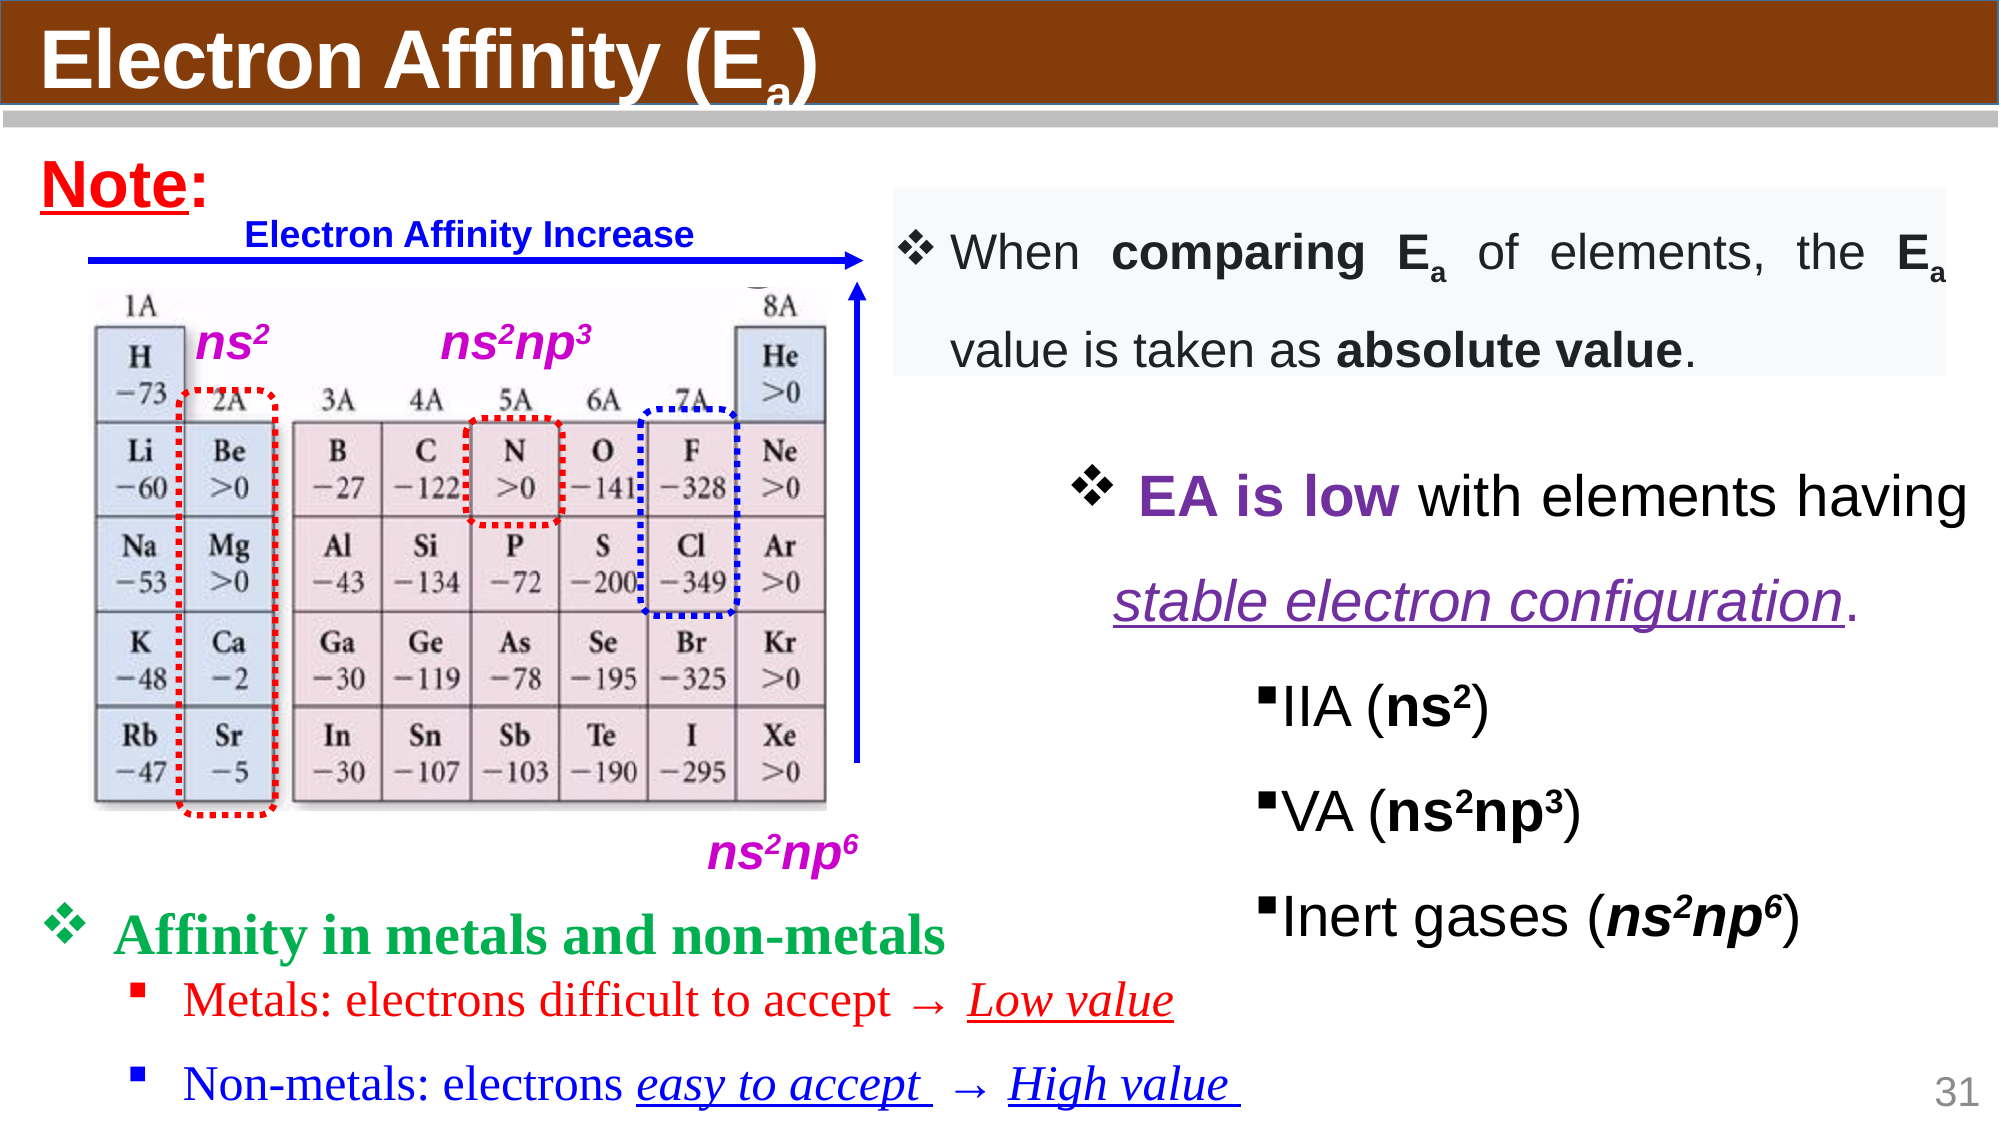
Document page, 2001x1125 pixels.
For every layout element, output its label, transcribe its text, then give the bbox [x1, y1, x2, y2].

text_box Electron Affinity (Ea) [24, 4, 1971, 101]
text_box When comparing Ea of elements, the Ea value is taken as absolute value. [893, 187, 1947, 376]
slide_number 31 [1916, 1059, 1996, 1120]
text_box Note: [25, 133, 226, 229]
text_box EA is low with elements having stable electron configuration. IIA (ns2) VA (ns2np3) Inert gases (ns2np6) [1051, 415, 1985, 956]
text_box [0, 0, 1999, 105]
text_box Non-metals: electrons easy to accept → High value [111, 1043, 1534, 1119]
text_box [182, 811, 271, 817]
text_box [88, 202, 864, 811]
text_box Metals: electrons difficult to accept → Low value [111, 959, 1320, 1035]
text_box Affinity in metals and non-metals [24, 853, 1153, 974]
text_box ns2np6 [692, 811, 874, 853]
